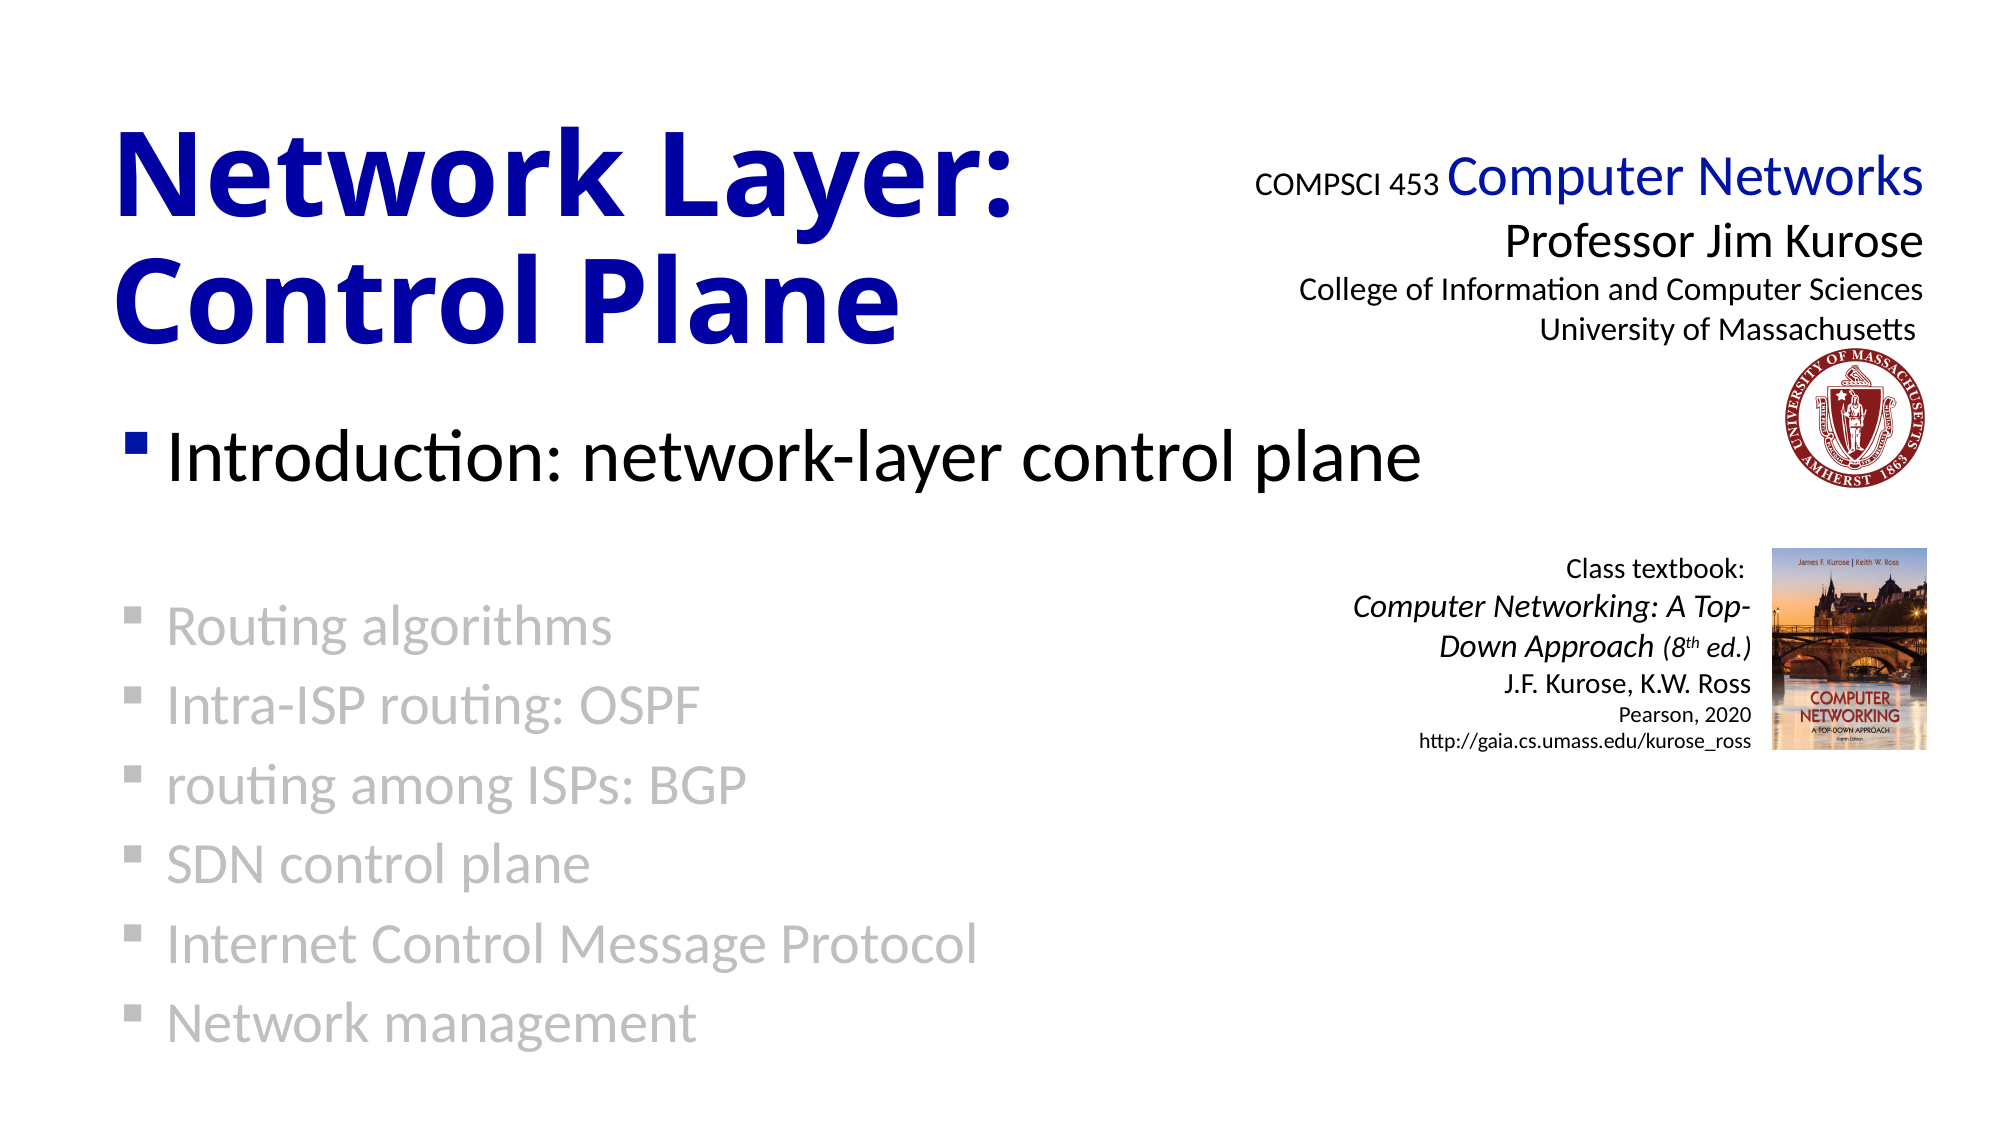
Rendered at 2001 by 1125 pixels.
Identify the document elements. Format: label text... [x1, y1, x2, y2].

title Network Layer: Control Plane [95, 106, 1170, 378]
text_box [1217, 129, 1940, 765]
list Introduction: network-layer control plane Routing algorithms Intra-ISP routing: OSPF routing among ISPs: BGP SDN control plane Internet Control Message Protocol Network management [85, 408, 1515, 1094]
